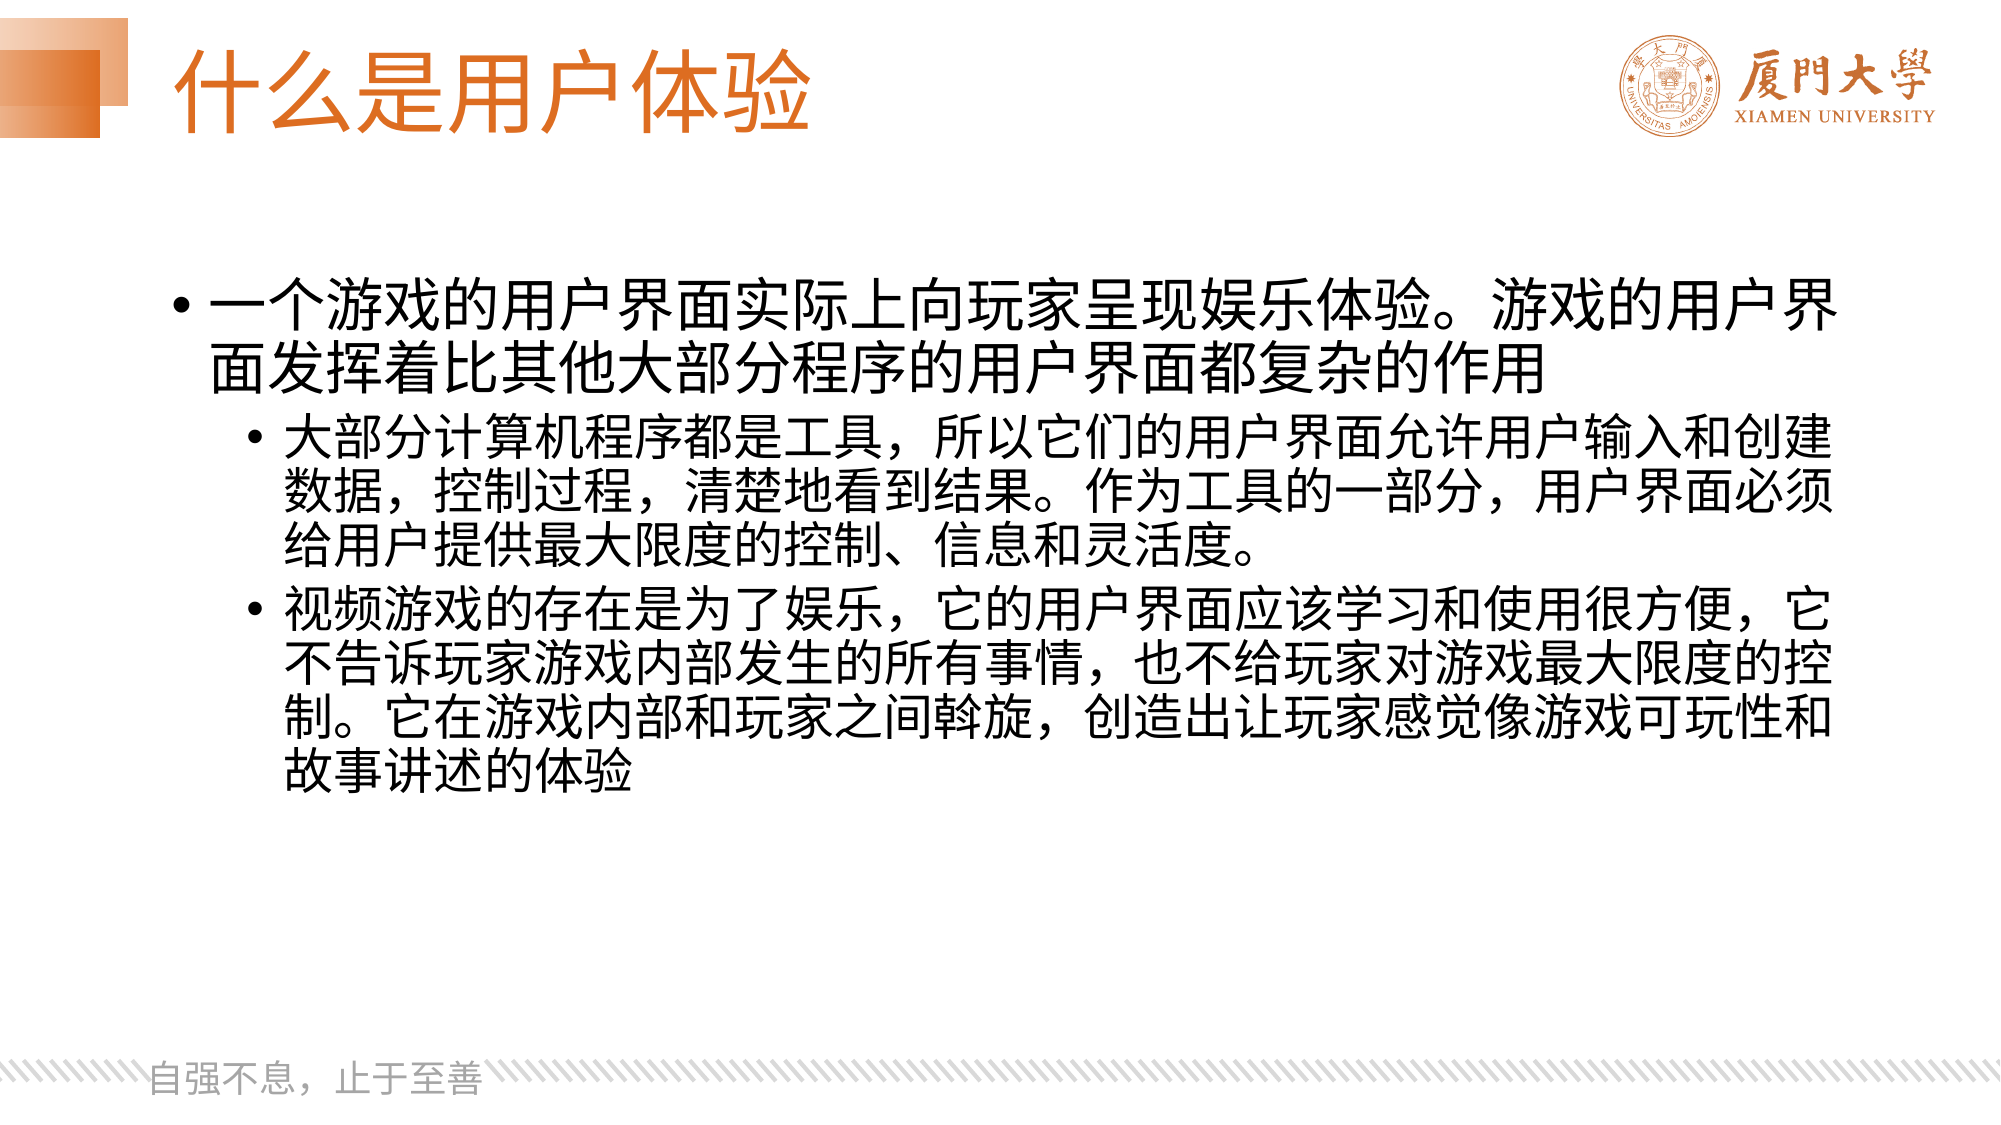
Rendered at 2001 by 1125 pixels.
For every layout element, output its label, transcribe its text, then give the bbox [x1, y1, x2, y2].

list 一个游戏的用户界面实际上向玩家呈现娱乐体验。游戏的用户界面发挥着比其他大部分程序的用户界面都复杂的作用 大部分计算机程序都是工具，所以它们的用户界面允许用户输入和创建数据，控制过程，清楚地看到结果。作为工具的一部分，用户界面必须给用户提供最大限度的控制、信息和灵活度。 视频游戏的存在是为了娱乐，它的用户界面应该学习和使用很方便，它不告诉玩家游戏内部发生的所有事情，也不给玩家对游戏最大限度的控制。它在游戏内部和玩家之间斡旋，创造出让玩家感觉像游戏可玩性和故事讲述的体验 [156, 268, 1882, 996]
title 什么是用户体验 [156, 16, 1882, 177]
